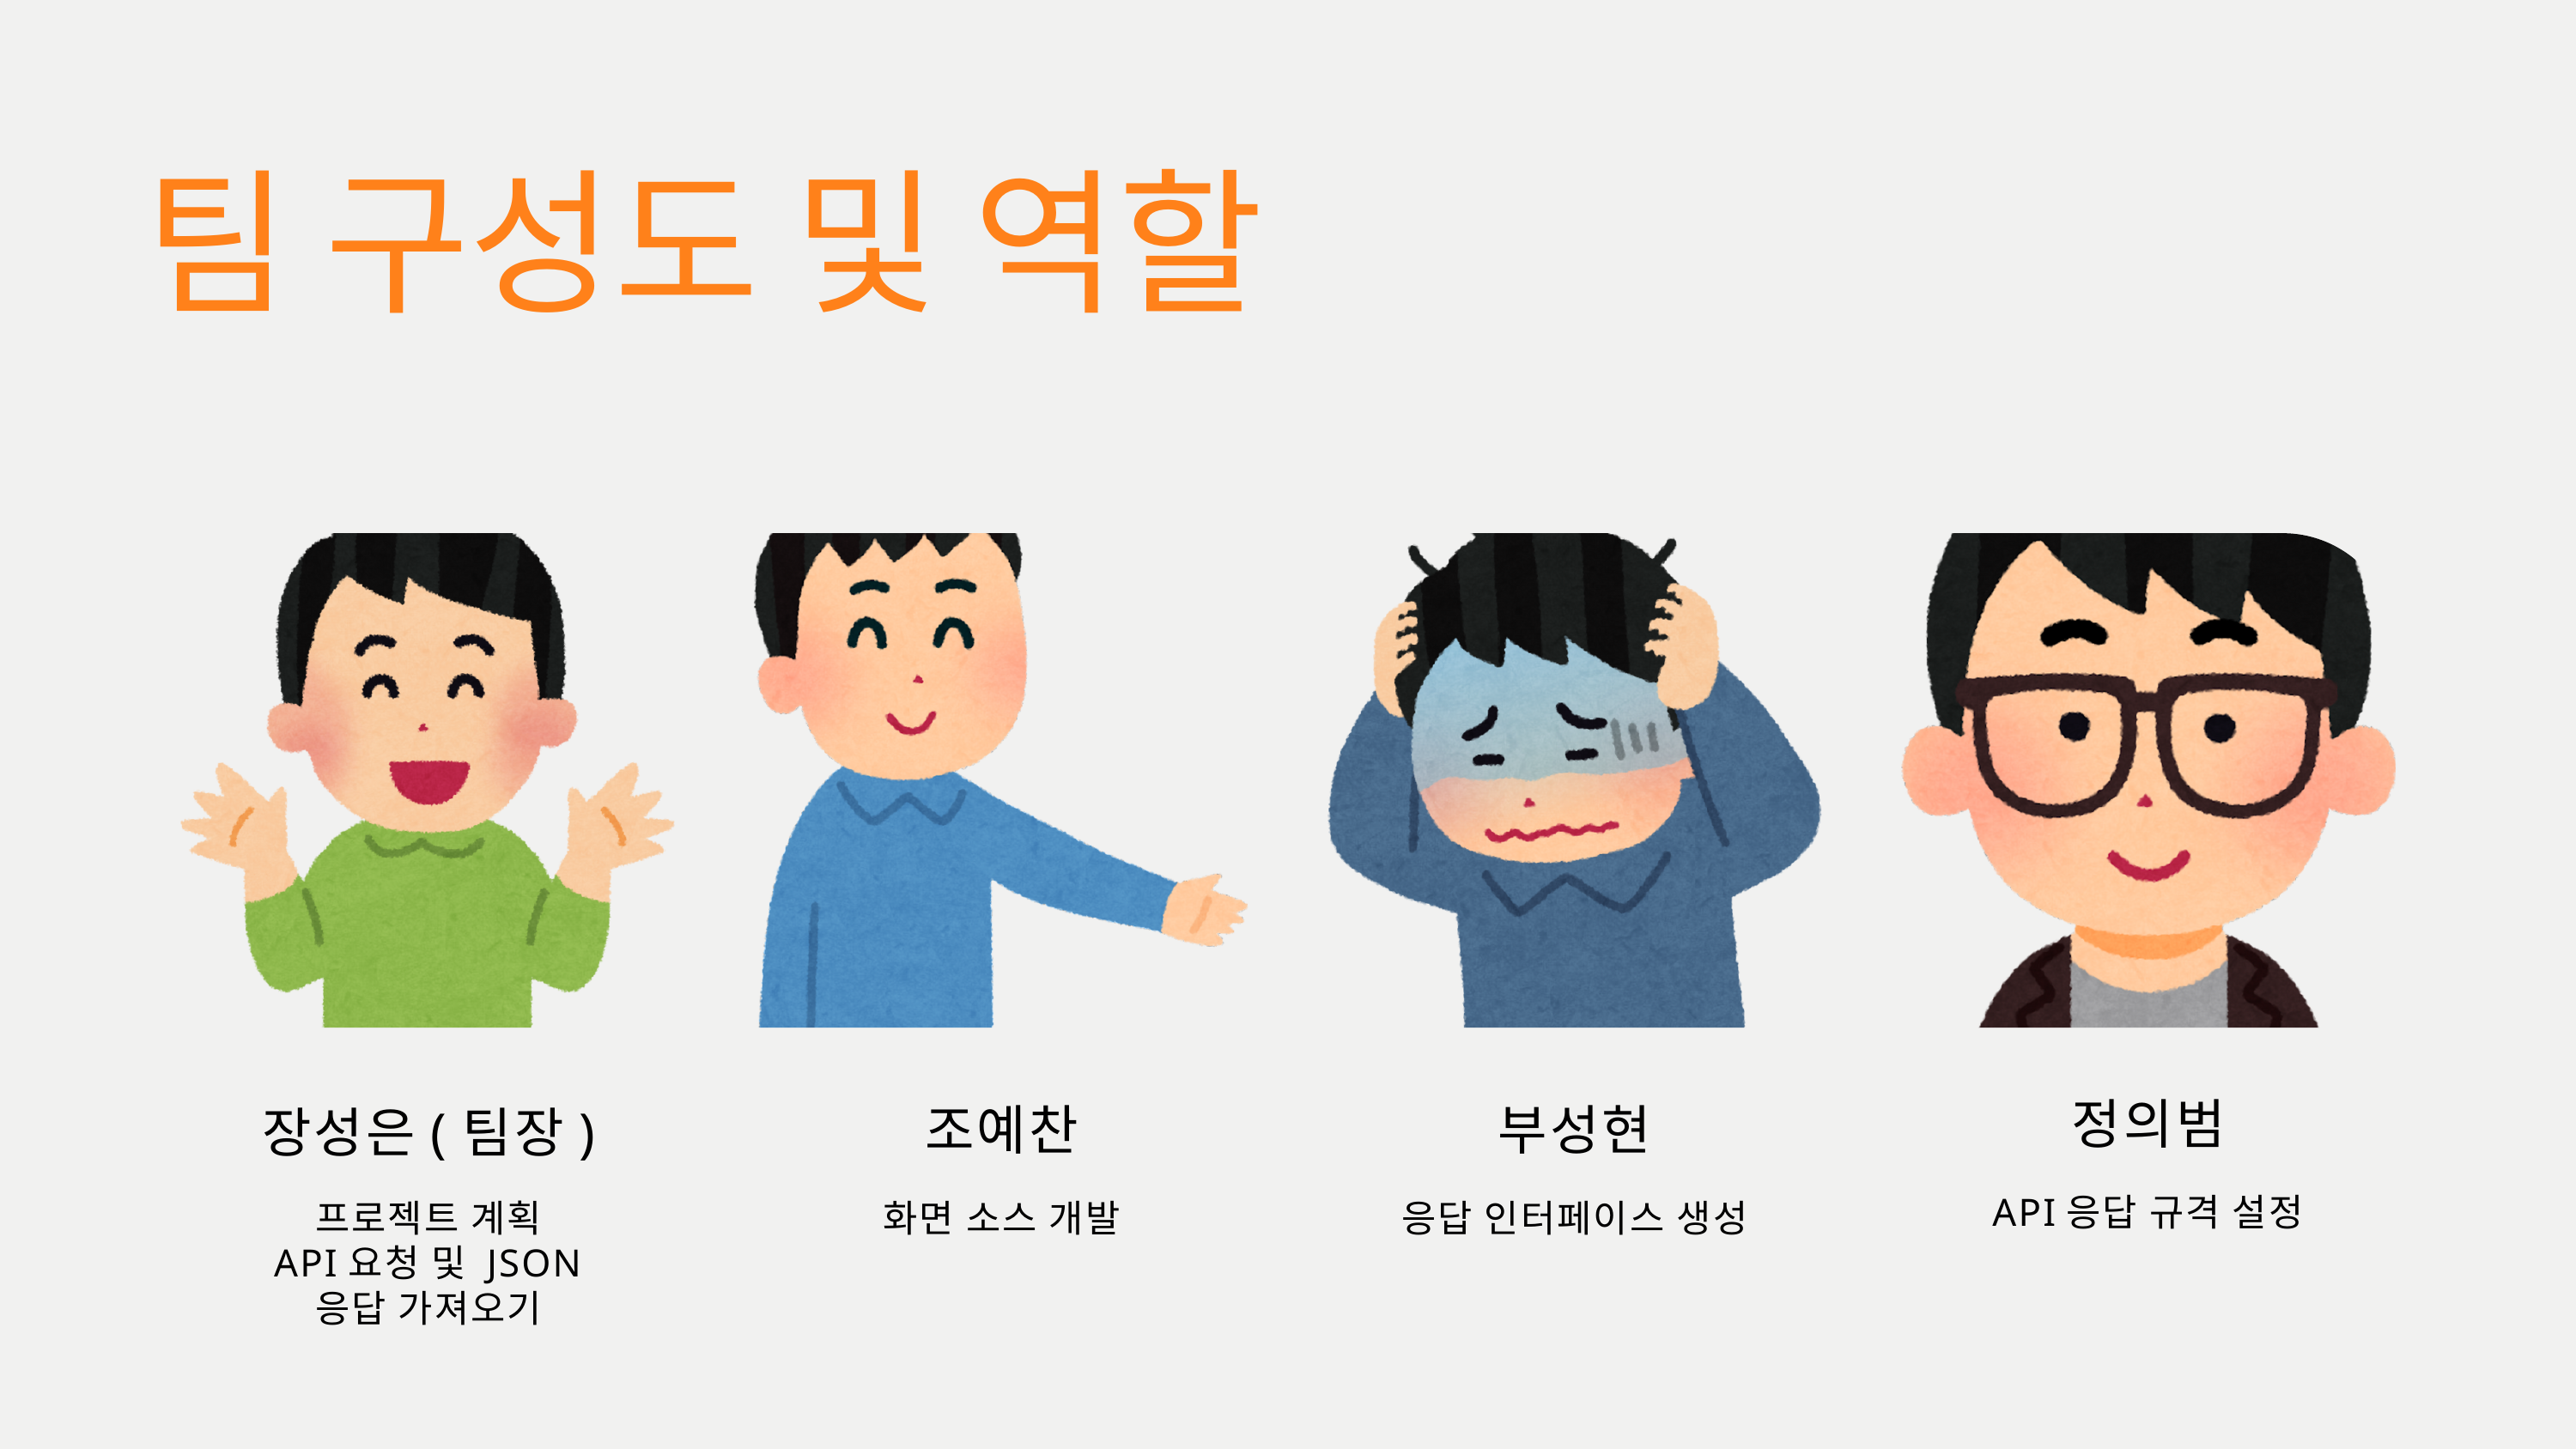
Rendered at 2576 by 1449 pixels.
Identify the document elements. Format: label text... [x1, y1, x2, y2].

text_box 부성현 [1403, 1096, 1747, 1161]
text_box 화면 소스 개발 [830, 1194, 1173, 1240]
text_box 장성은(팀장) [258, 1099, 600, 1164]
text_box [1327, 532, 1823, 1028]
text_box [179, 532, 676, 1028]
text_box 팀 구성도 및 역할 [144, 143, 2407, 333]
text_box 정의범 [1978, 1089, 2320, 1155]
text_box 응답 인터페이스 생성 [1386, 1194, 1764, 1240]
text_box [753, 532, 1249, 1028]
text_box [1900, 532, 2397, 1028]
text_box 조예찬 [830, 1096, 1173, 1161]
text_box API응답 규격 설정 [1977, 1188, 2319, 1234]
text_box 프로젝트 계획 API요청 및 JSON 응답 가져오기 [258, 1194, 600, 1331]
